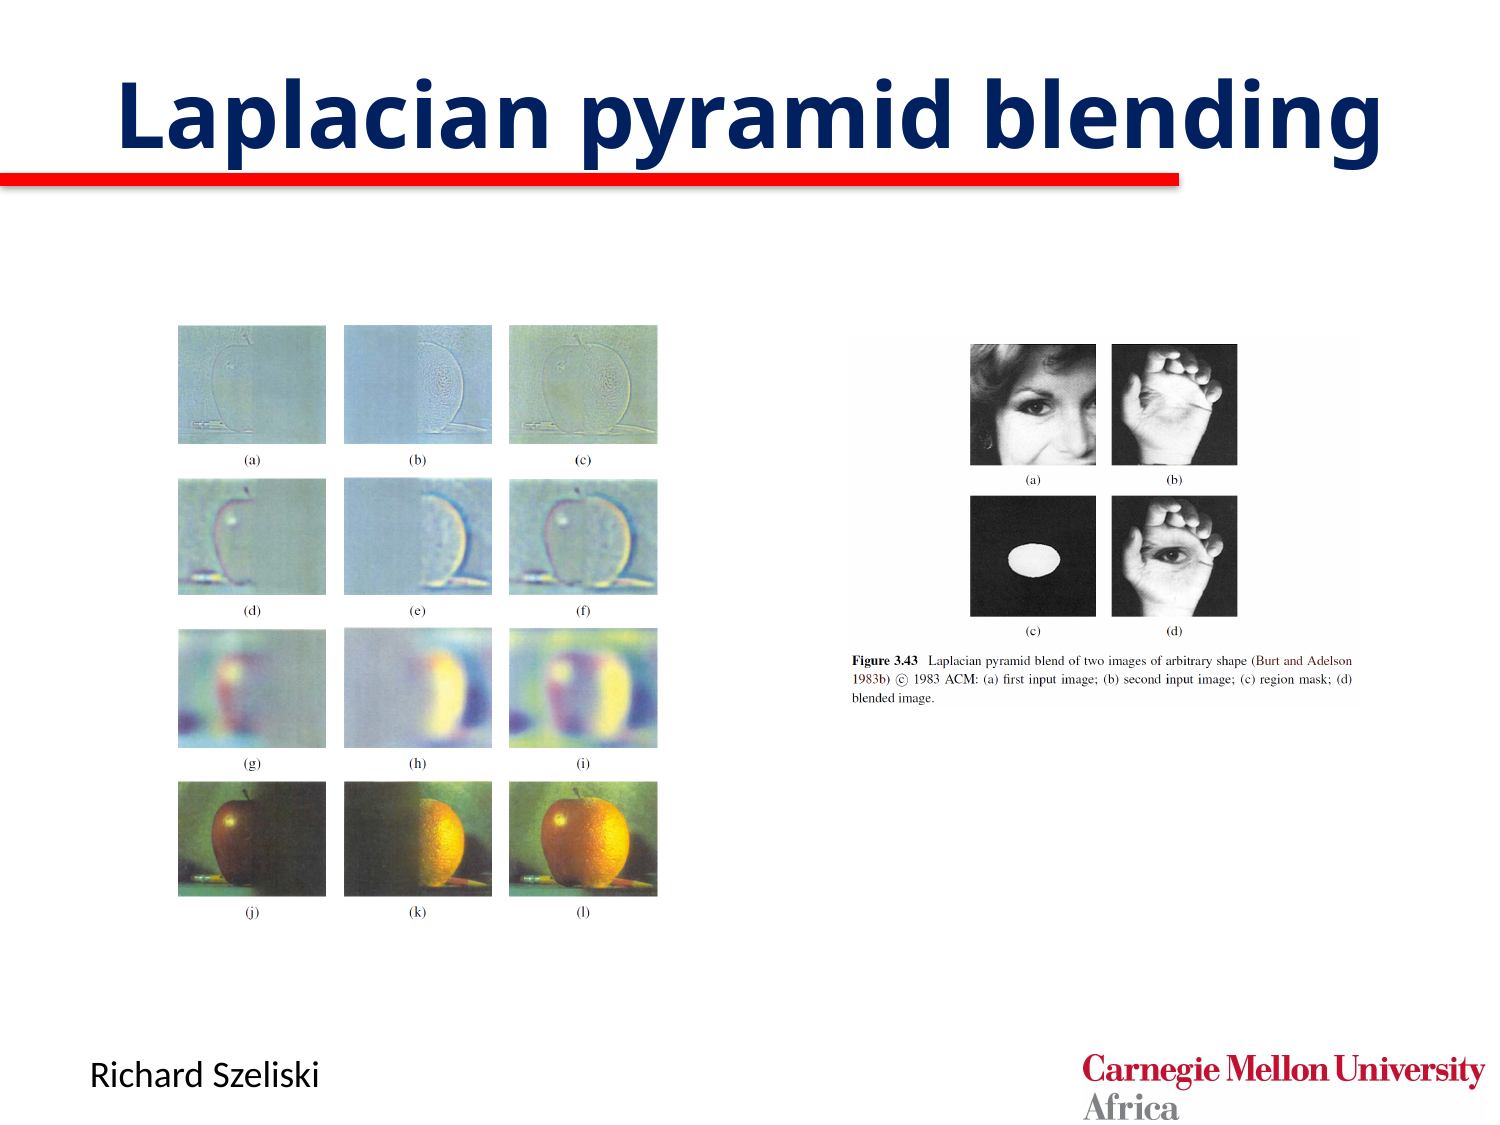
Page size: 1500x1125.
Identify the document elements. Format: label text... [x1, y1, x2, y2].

slide_number Richard Szeliski [75, 1042, 425, 1103]
title Laplacian pyramid blending [75, 45, 1425, 180]
picture [847, 338, 1362, 709]
picture [164, 315, 679, 923]
picture [1083, 1054, 1486, 1120]
